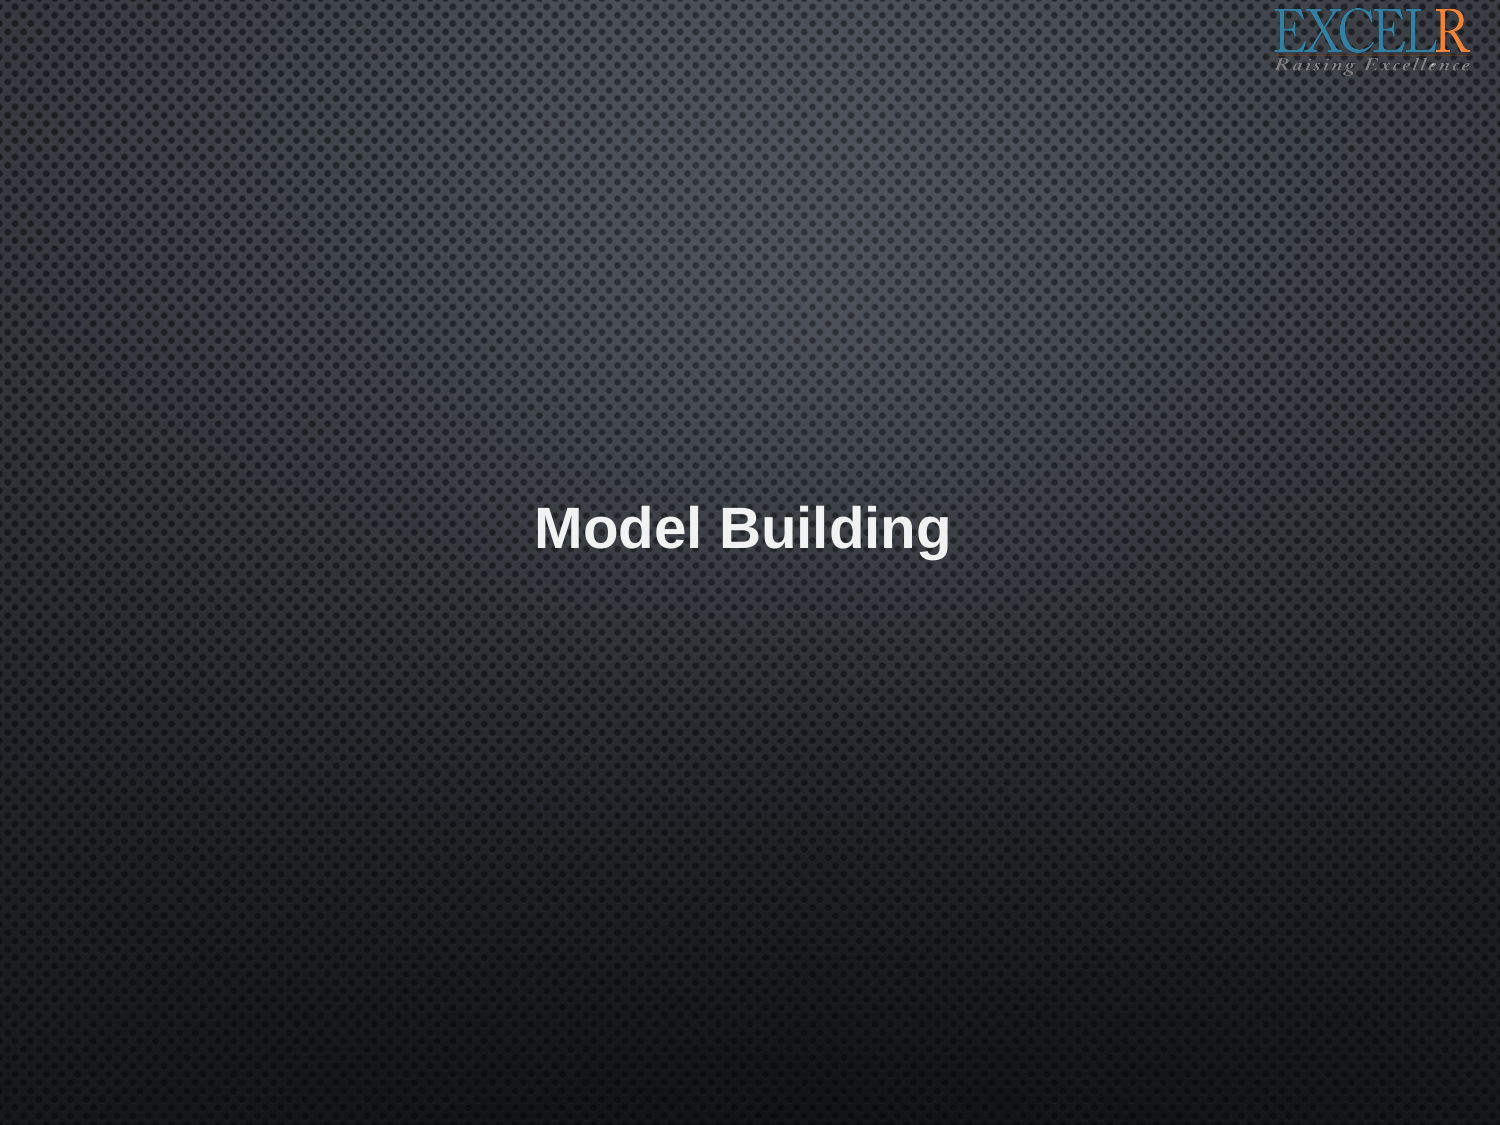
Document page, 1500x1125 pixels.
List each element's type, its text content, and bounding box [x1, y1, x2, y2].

picture [1274, 7, 1470, 76]
text_box Model Building [520, 482, 1058, 569]
